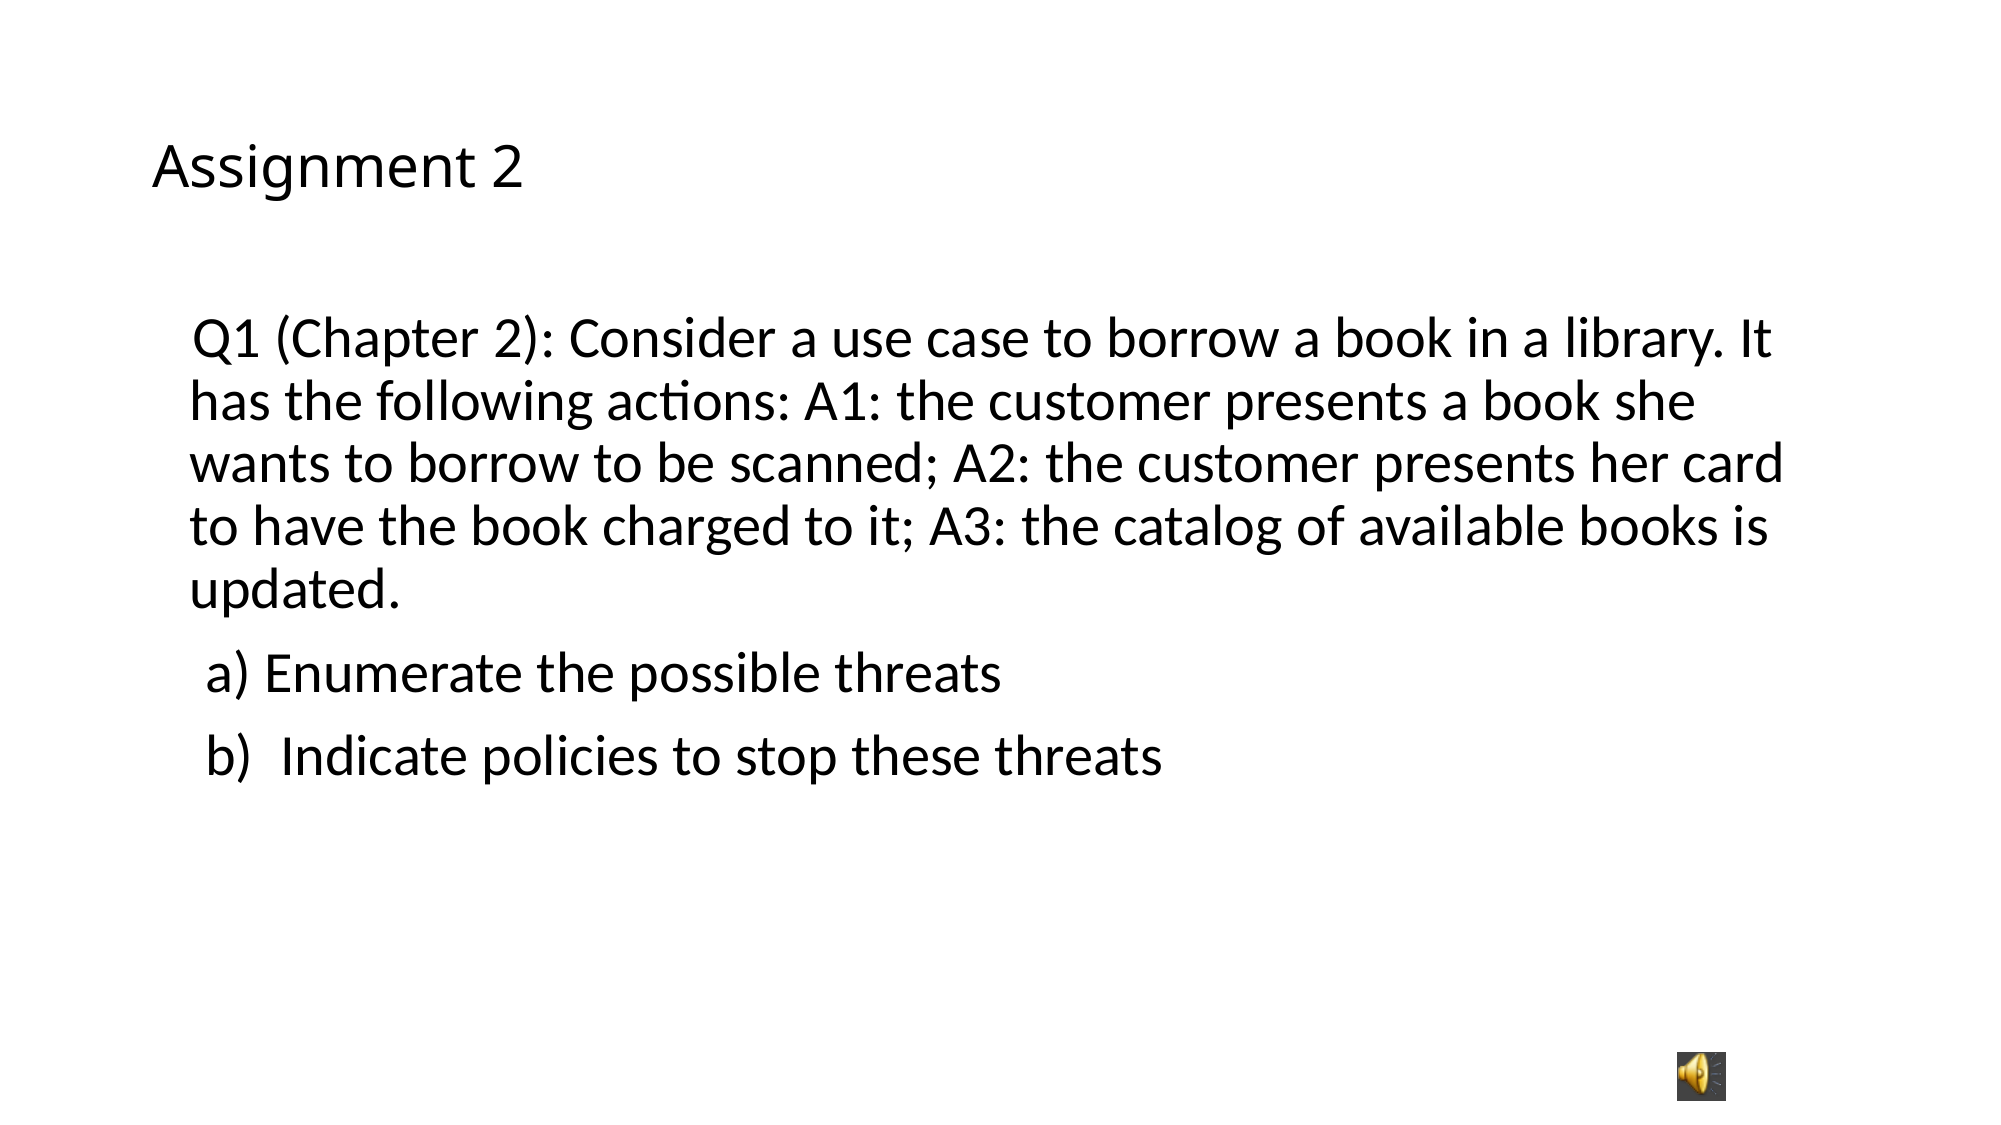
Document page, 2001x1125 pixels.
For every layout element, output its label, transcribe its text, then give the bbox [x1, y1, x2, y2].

picture [1676, 1051, 1727, 1102]
list Q1 (Chapter 2): Consider a use case to borrow a book in a library. It has the following actions: A1: the customer presents a book she wants to borrow to be scanned; A2: the customer presents her card to have the book charged to it; A3: the catalog of available books is updated. a) Enumerate the possible threats b) Indicate policies to stop these threats [137, 299, 1863, 1014]
title Assignment 2 [137, 59, 1863, 278]
